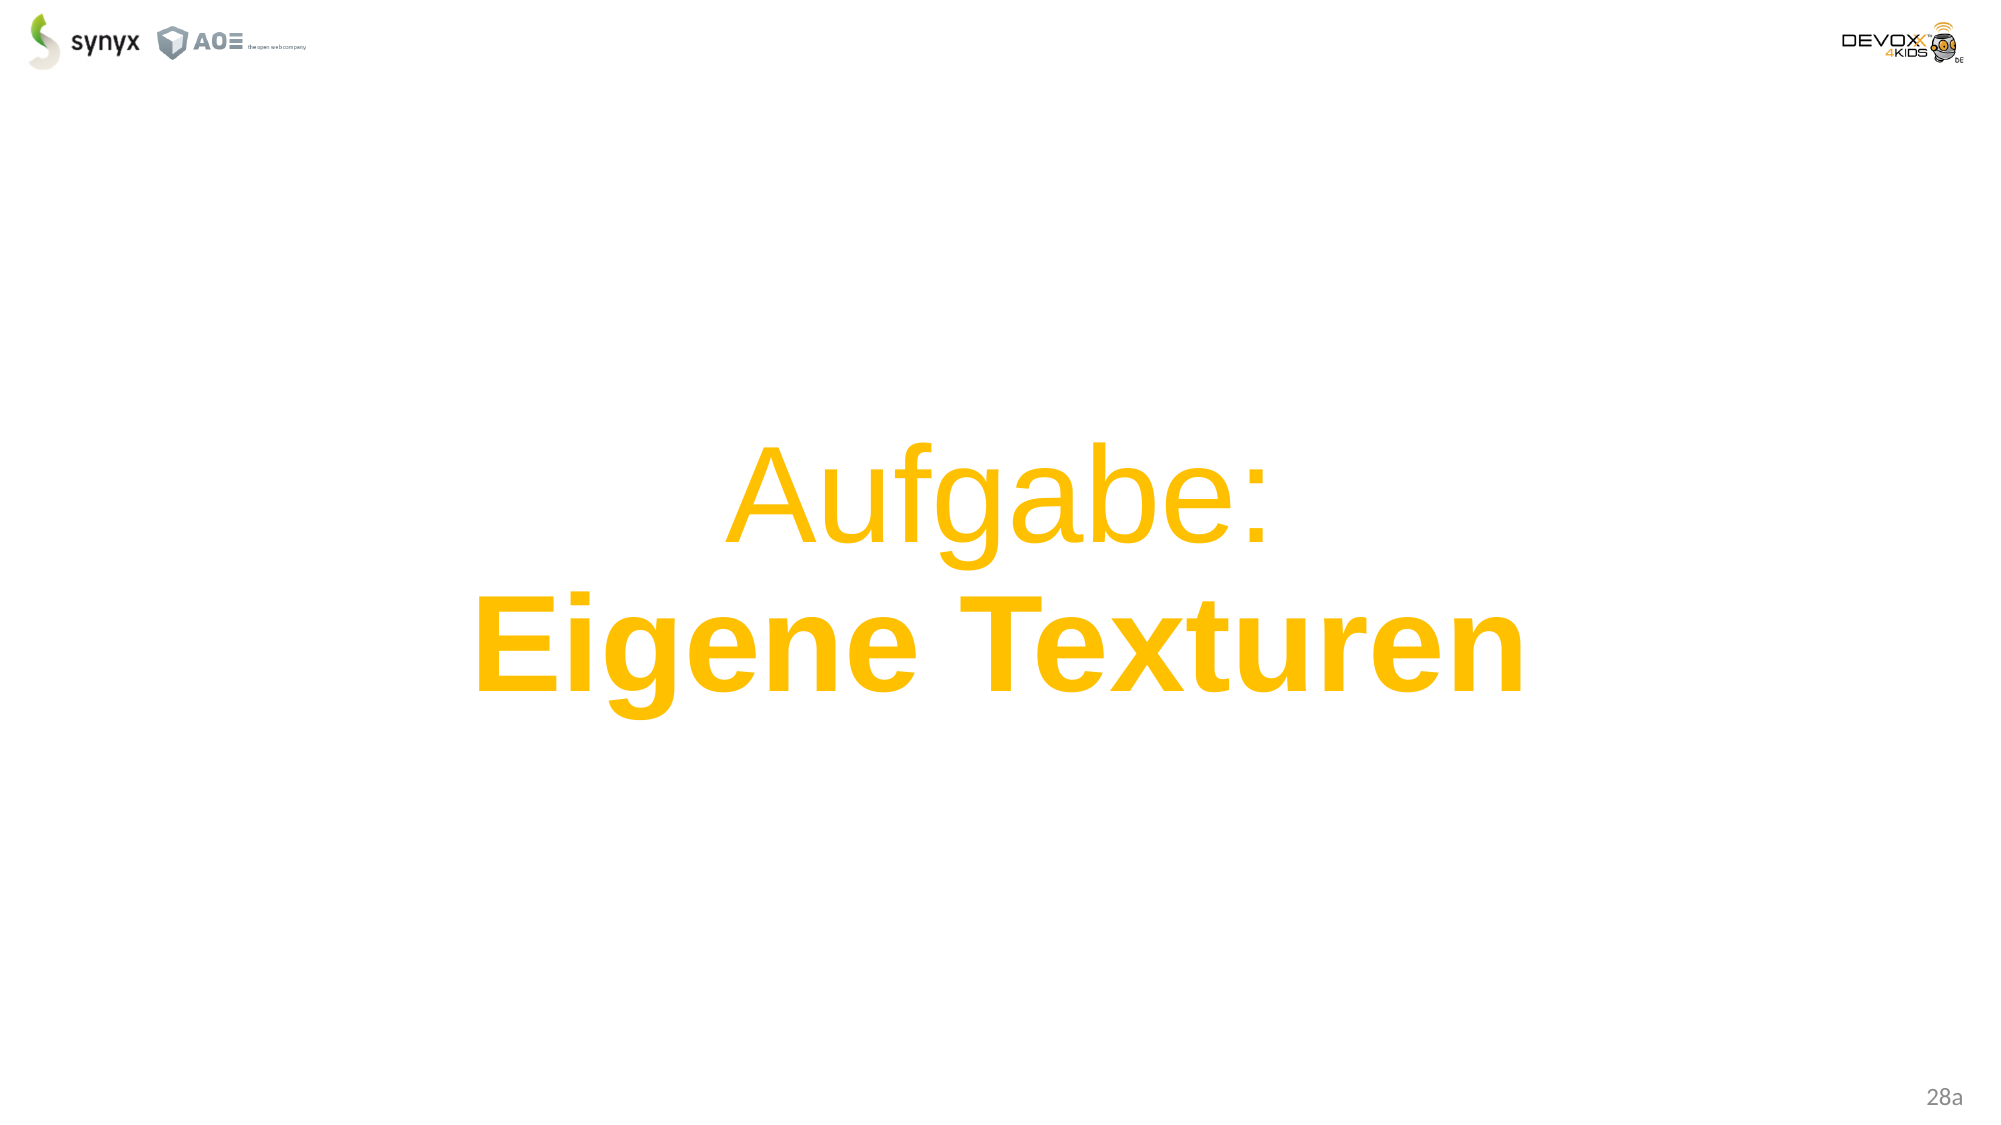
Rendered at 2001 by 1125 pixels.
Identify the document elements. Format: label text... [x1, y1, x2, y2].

picture [22, 9, 313, 74]
text_box Aufgabe: Eigene Texturen [46, 416, 1955, 722]
picture [1839, 20, 1965, 64]
